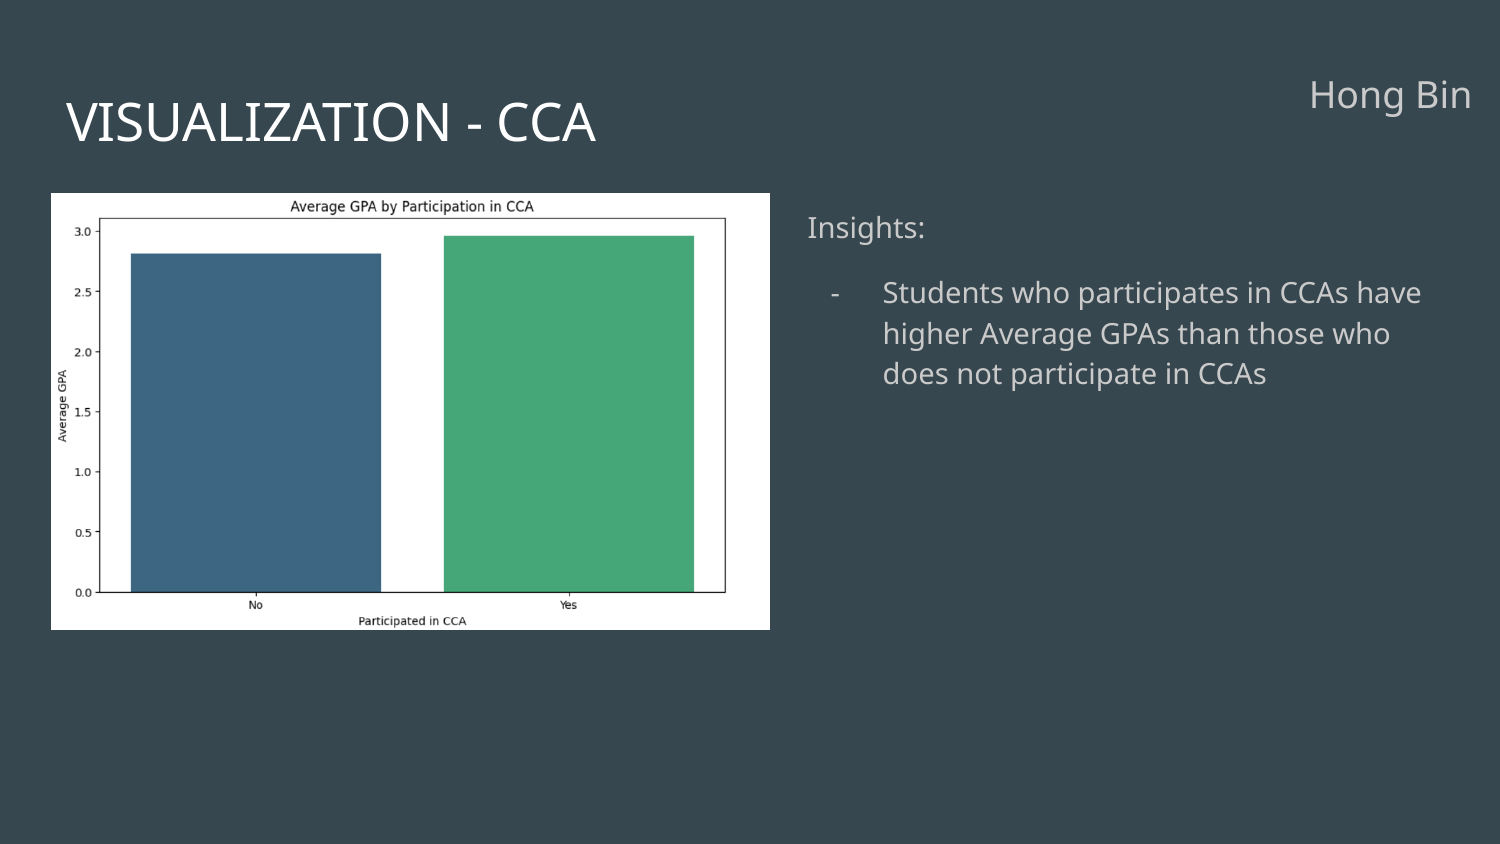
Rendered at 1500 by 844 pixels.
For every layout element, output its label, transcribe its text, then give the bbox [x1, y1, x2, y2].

picture [50, 193, 770, 630]
list Insights: Students who participates in CCAs have higher Average GPAs than those who does not participate in CCAs [792, 189, 1449, 750]
title VISUALIZATION - CCA [51, 72, 1449, 167]
text_box Hong Bin [1293, 56, 1500, 132]
